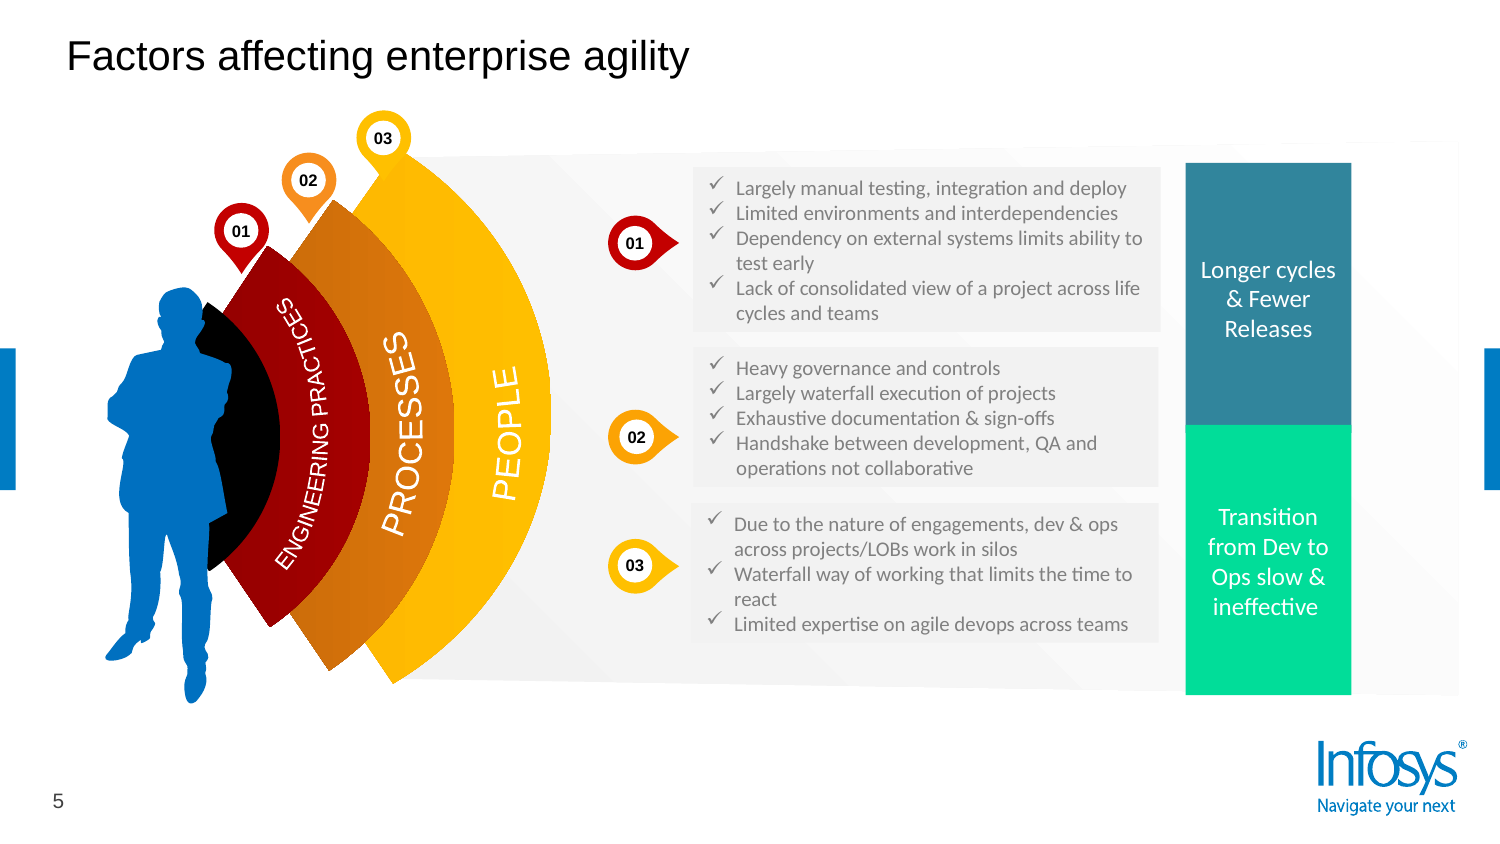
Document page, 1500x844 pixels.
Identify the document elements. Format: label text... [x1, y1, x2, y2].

text_box 01 [221, 211, 261, 250]
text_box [607, 346, 1159, 489]
text_box [354, 108, 414, 184]
text_box 03 [363, 118, 403, 158]
text_box [289, 197, 457, 673]
text_box [222, 244, 373, 630]
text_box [607, 502, 1159, 645]
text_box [607, 167, 1161, 335]
text_box [103, 285, 234, 706]
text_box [1185, 162, 1352, 696]
text_box 02 [289, 160, 328, 200]
text_box [279, 150, 339, 226]
text_box [212, 200, 272, 277]
text_box [402, 139, 1461, 698]
text_box [352, 153, 554, 686]
text_box Factors affecting enterprise agility [59, 21, 718, 87]
slide_number 5 [37, 780, 115, 826]
text_box [198, 300, 283, 574]
